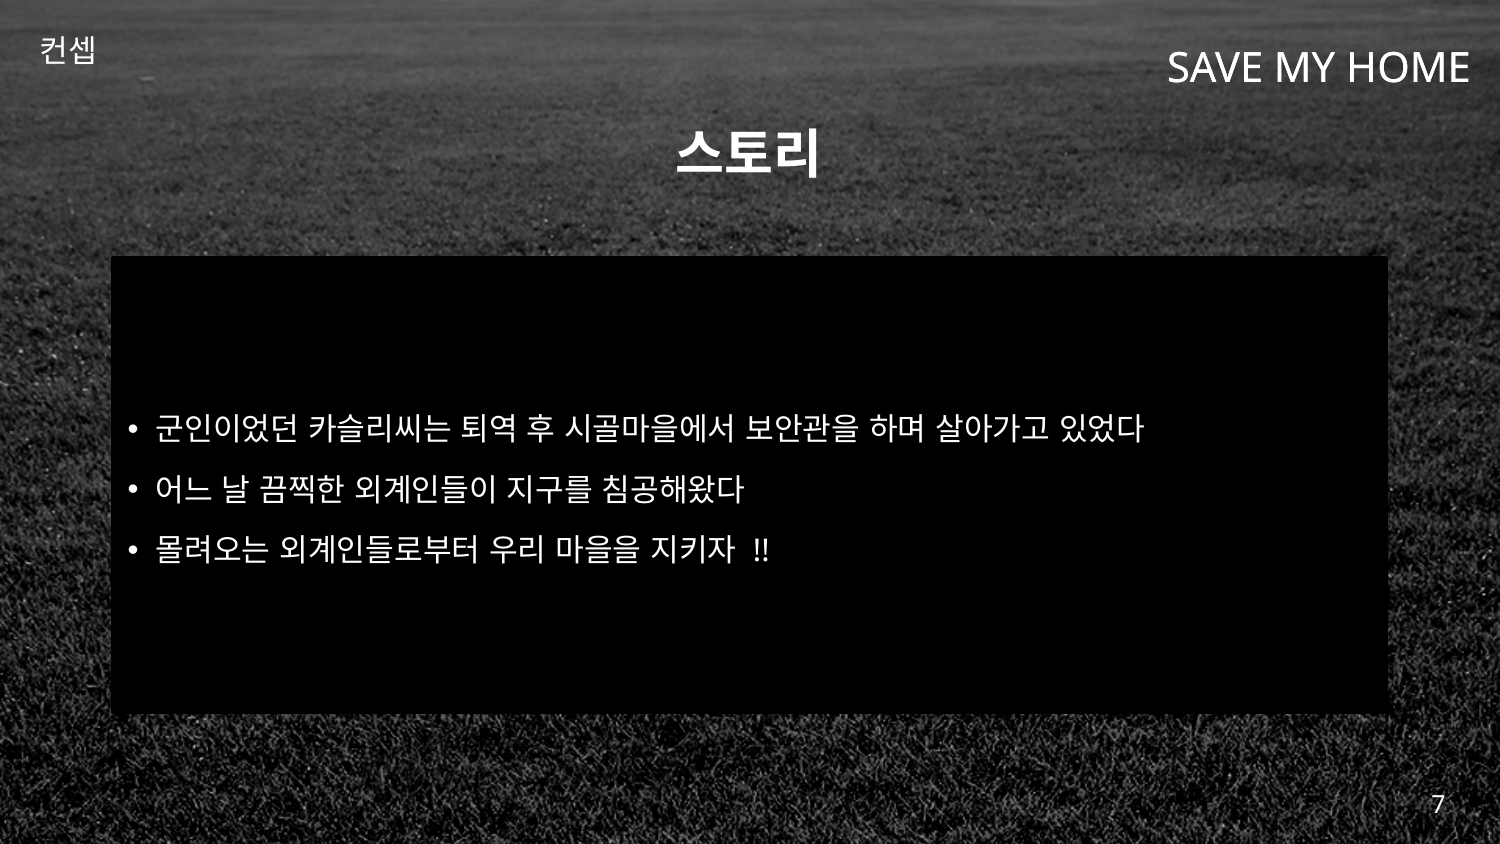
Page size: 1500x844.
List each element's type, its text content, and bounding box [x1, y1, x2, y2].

list 군인이었던 카슬리씨는 퇴역 후 시골마을에서 보안관을 하며 살아가고 있었다 어느 날 끔찍한 외계인들이 지구를 침공해왔다 몰려오는 외계인들로부터 우리 마을을 지키자 !! [111, 256, 1388, 714]
text_box 컨셉 [24, 24, 112, 77]
title 스토리 [112, 75, 1387, 239]
text_box Save My home [1151, 25, 1487, 107]
